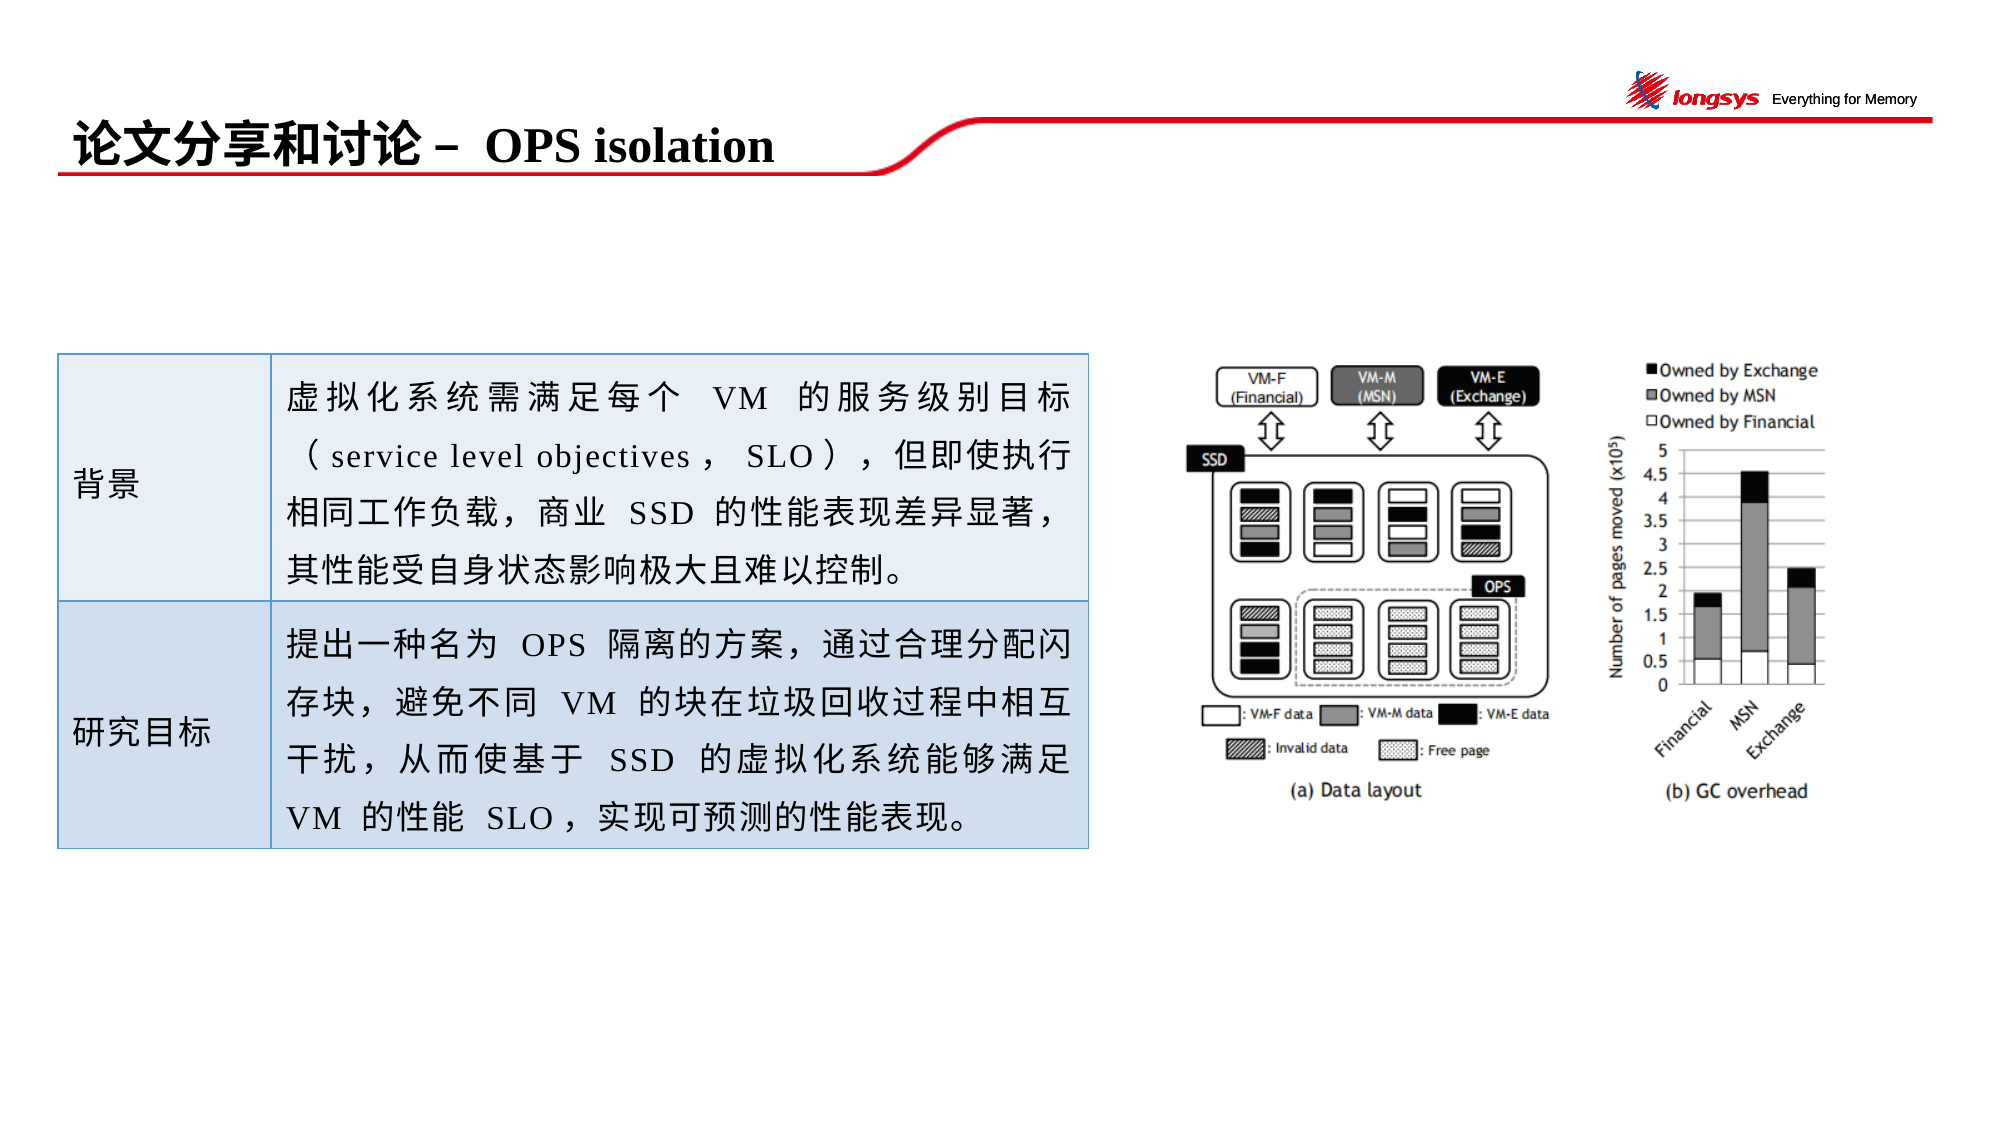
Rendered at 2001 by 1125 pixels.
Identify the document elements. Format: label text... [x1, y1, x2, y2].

table_cell 研究目标 [59, 602, 270, 848]
picture [1623, 66, 1761, 84]
picture [1156, 339, 1886, 813]
table_header 虚拟化系统需满足每个 VM 的服务级别目标（service level objectives，SLO），但即使执行相同工作负载，商业 SSD 的性能表现差异显著，其性能受自身状态影响极大且难以控制。 [272, 355, 1088, 600]
table_cell 提出一种名为 OPS 隔离的方案，通过合理分配闪存块，避免不同 VM 的块在垃圾回收过程中相互干扰，从而使基于 SSD 的虚拟化系统能够满足 VM 的性能 SLO，实现可预测的性能表现。 [272, 602, 1088, 848]
title 论文分享和讨论 – OPS isolation [57, 84, 1783, 209]
table_header 背景 [59, 355, 270, 600]
